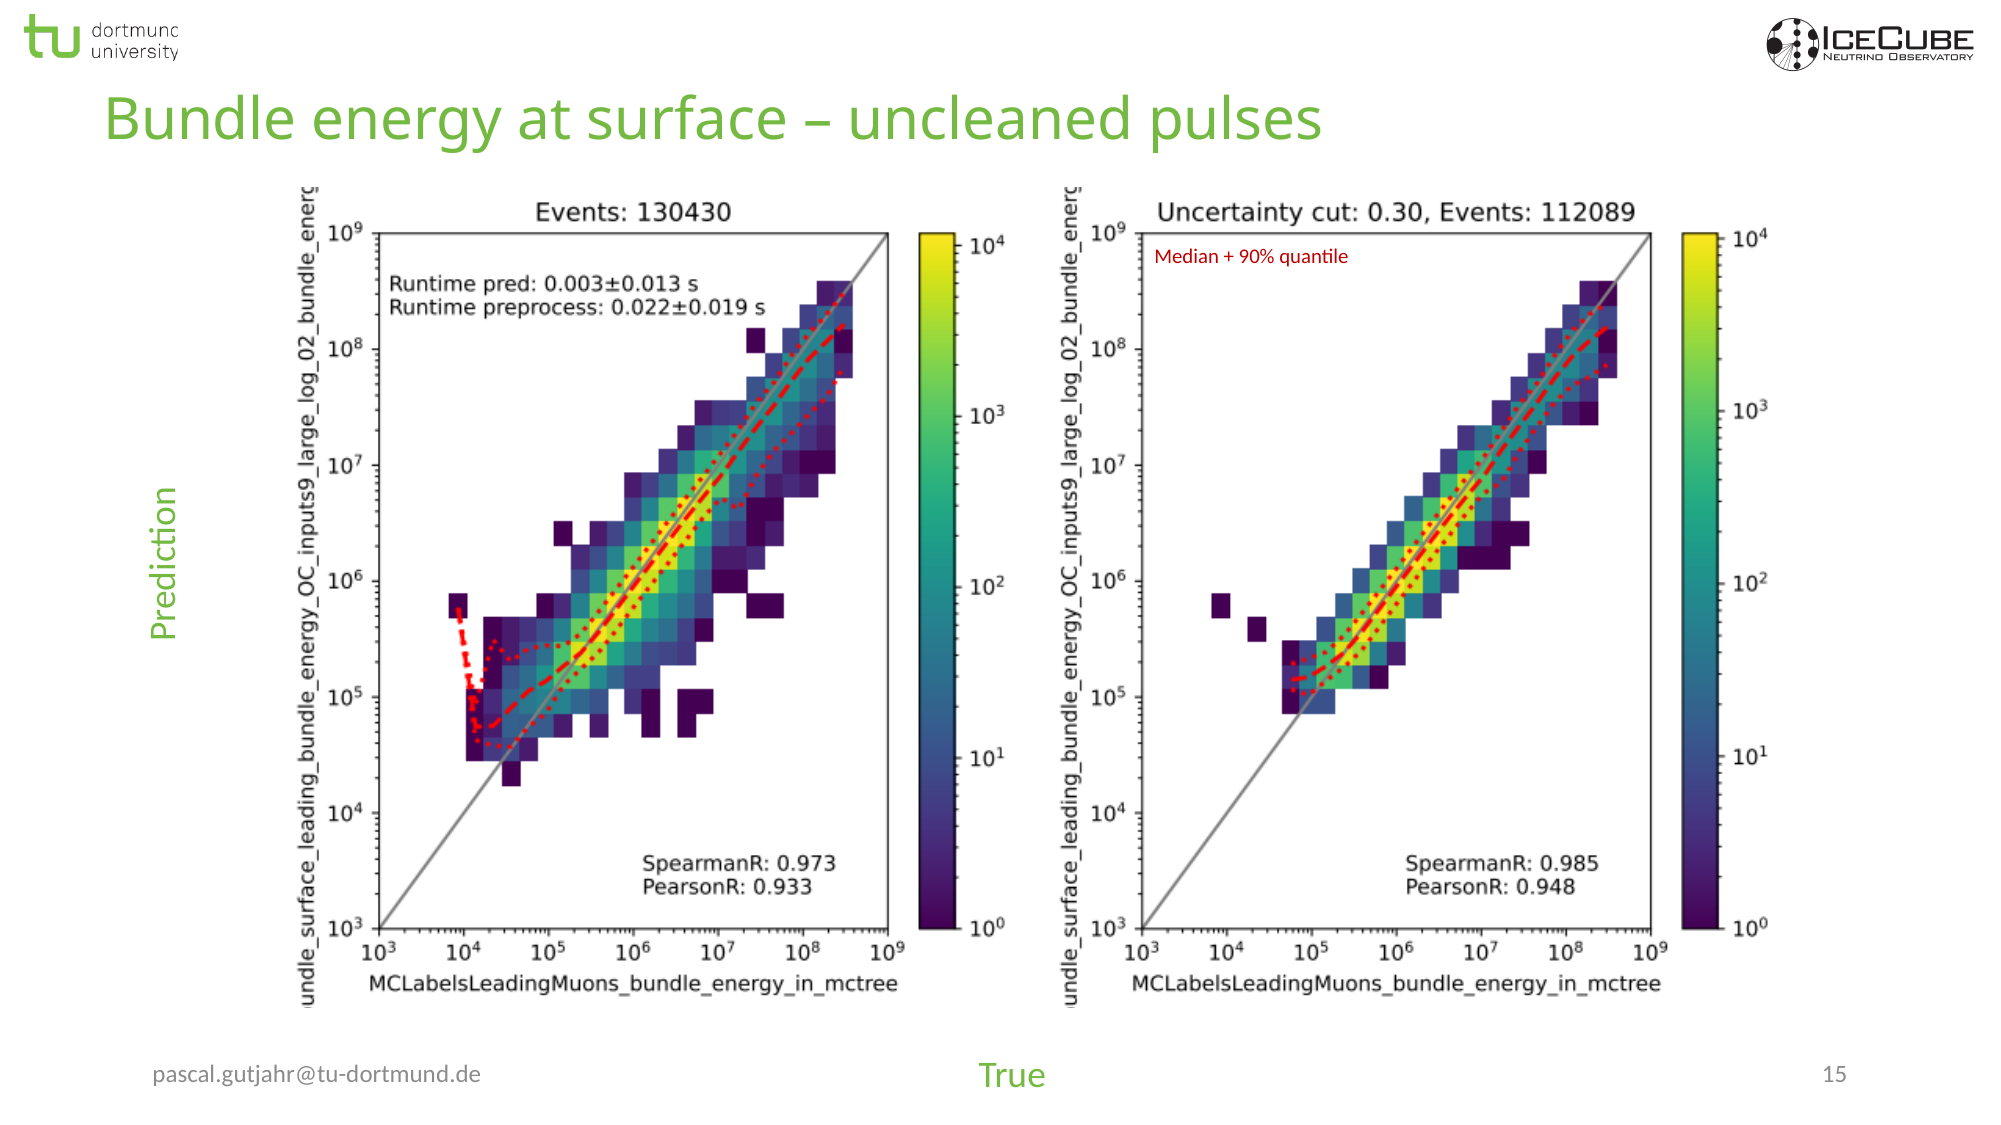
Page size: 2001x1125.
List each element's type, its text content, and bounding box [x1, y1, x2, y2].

text_box Prediction [130, 446, 190, 657]
text_box True [963, 1042, 1148, 1103]
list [283, 187, 1782, 1008]
title Bundle energy at surface – uncleaned pulses [88, 59, 1977, 182]
slide_number pascal.gutjahr@tu-dortmund.de [137, 1042, 588, 1103]
slide_number 15 [1412, 1042, 1863, 1103]
